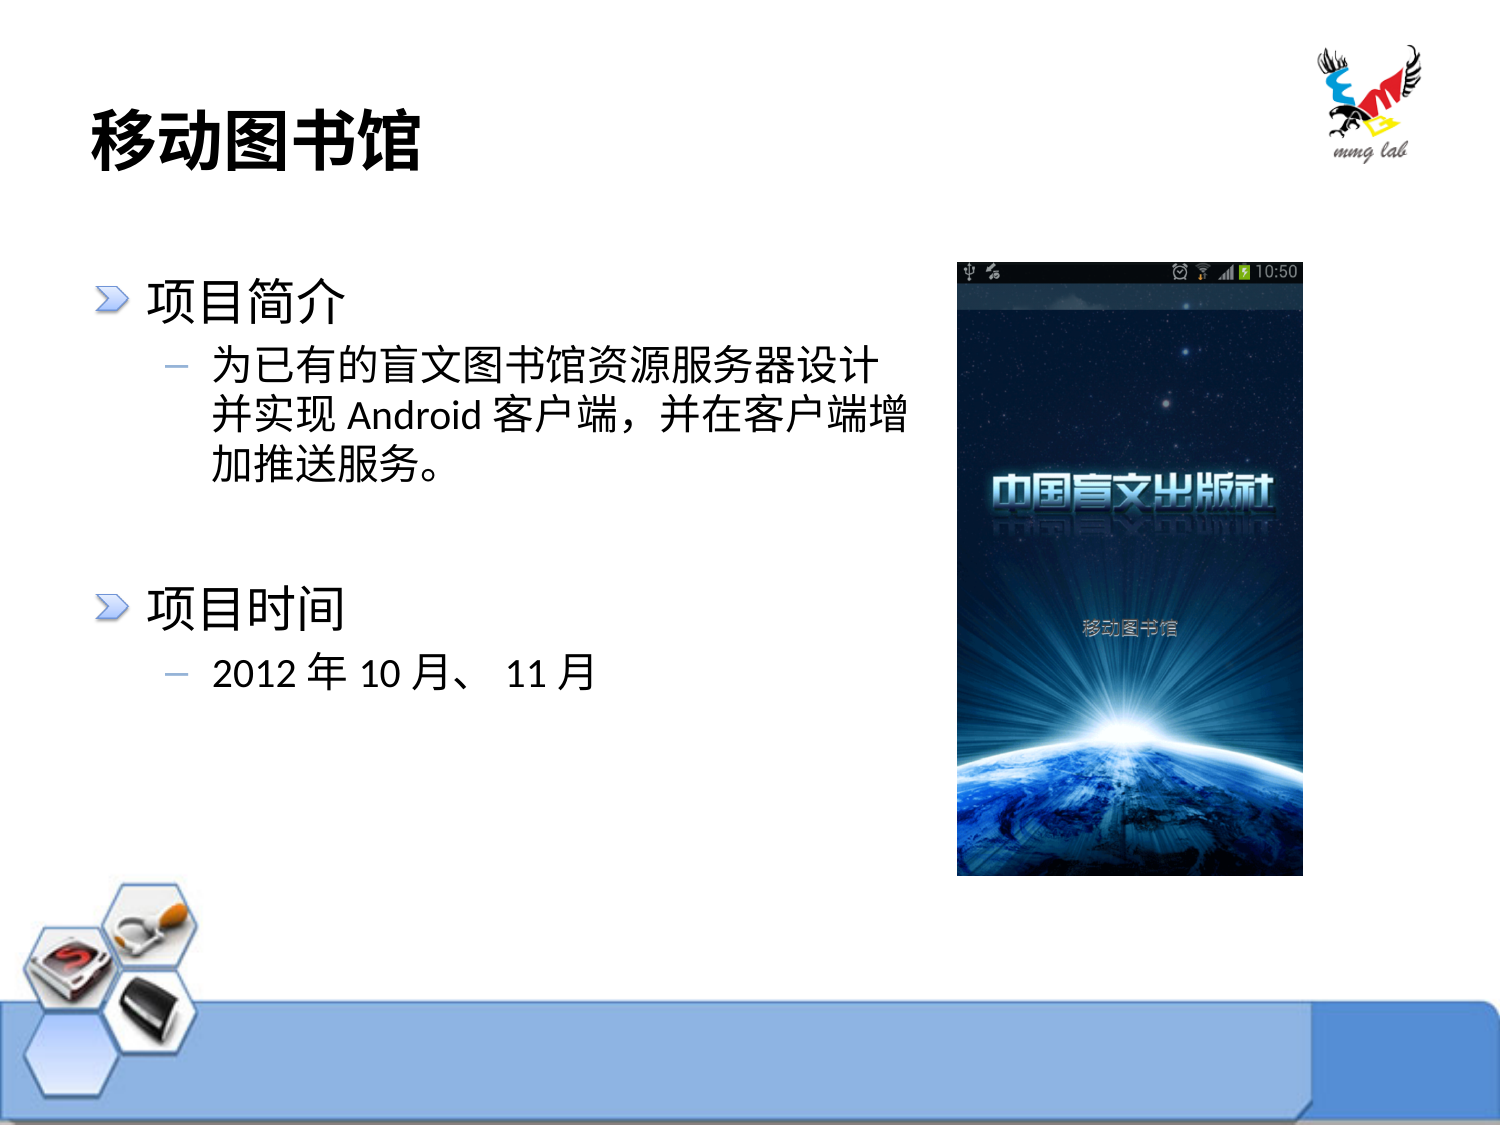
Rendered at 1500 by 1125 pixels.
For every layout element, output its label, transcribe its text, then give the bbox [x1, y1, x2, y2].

picture [0, 0, 1500, 1125]
title 移动图书馆 [75, 45, 1425, 233]
list 项目简介 为已有的盲文图书馆资源服务器设计并实现Android客户端，并在客户端增加推送服务。 项目时间 2012年10月、11月 [75, 262, 928, 1005]
